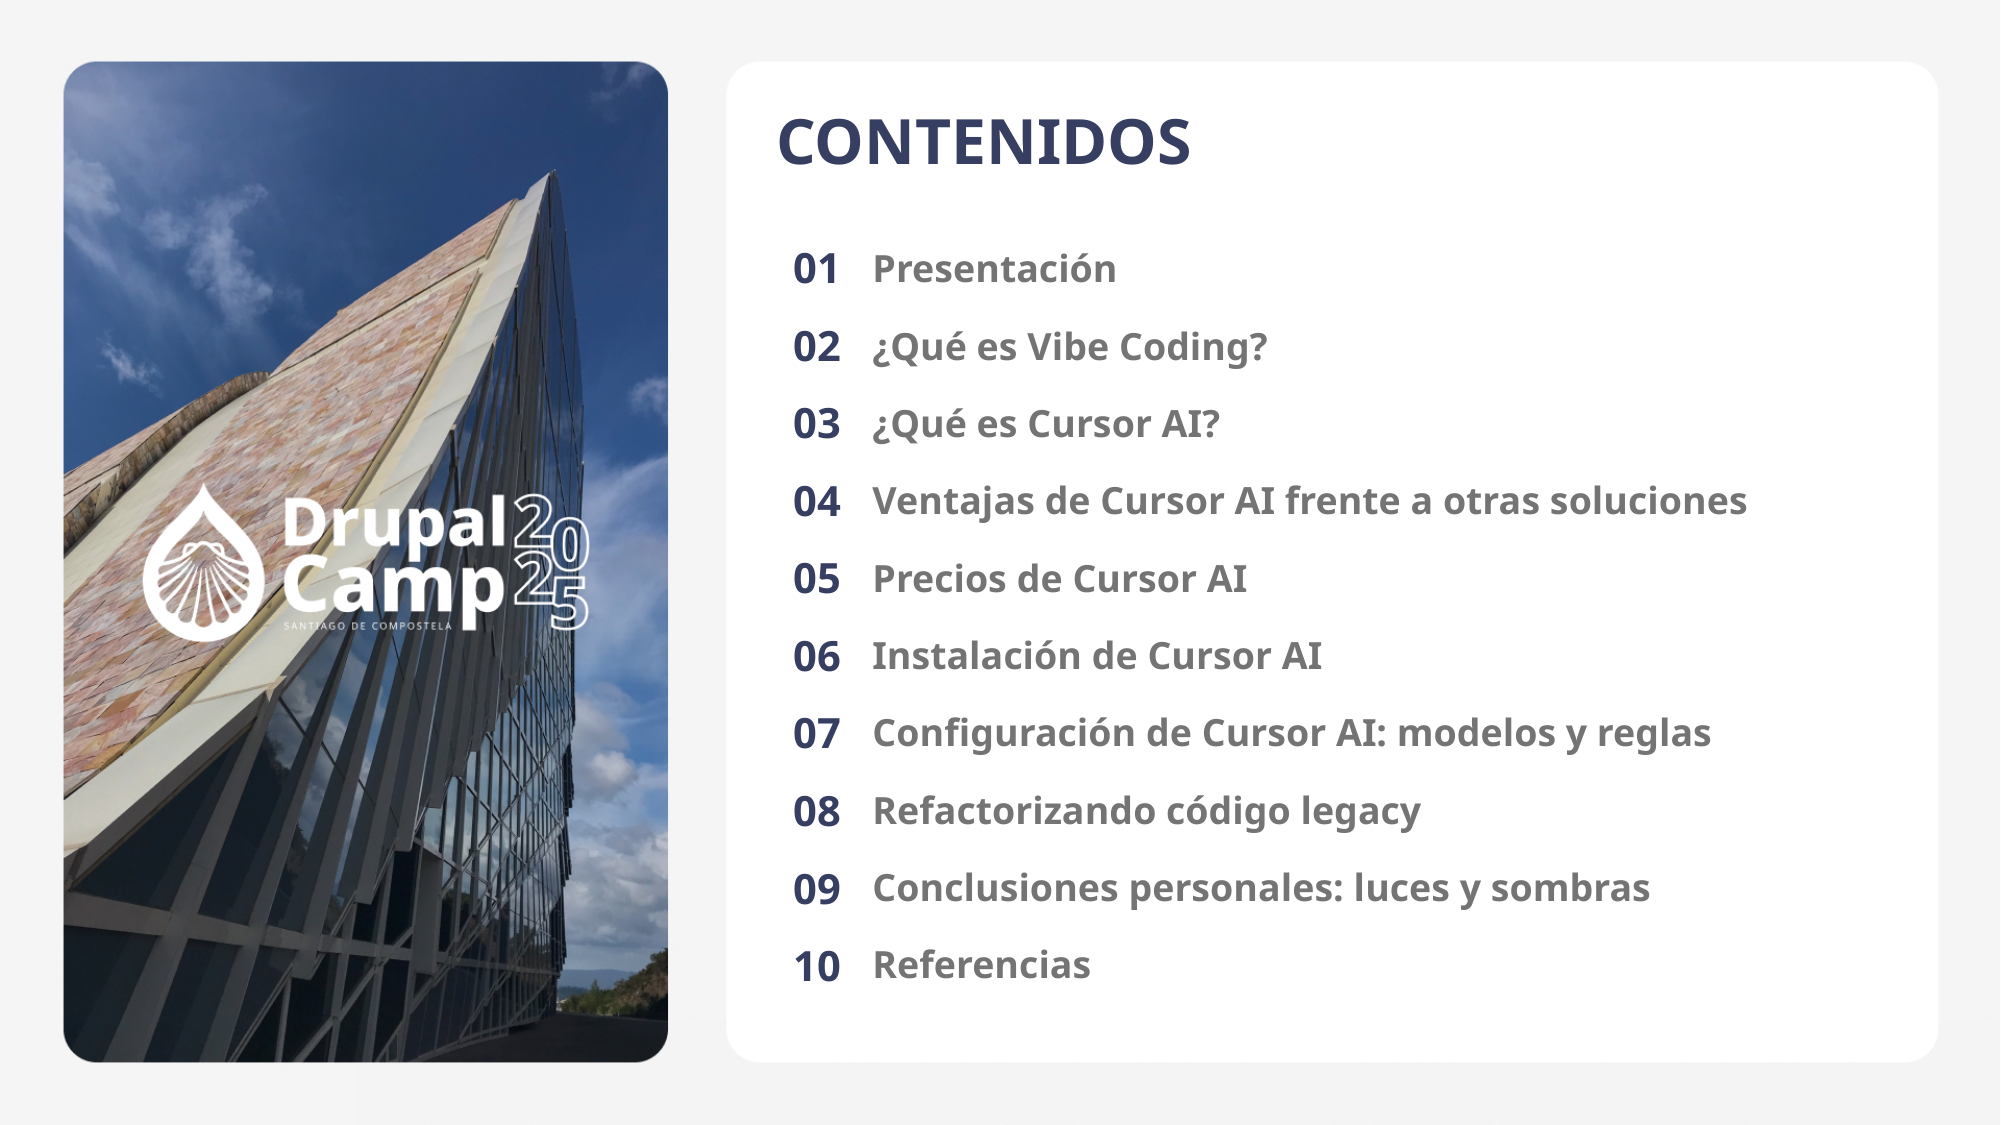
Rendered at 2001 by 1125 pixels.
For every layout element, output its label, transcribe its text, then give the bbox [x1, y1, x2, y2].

picture [0, 0, 2001, 1125]
text_box 10 [772, 932, 856, 998]
text_box ¿Qué es Cursor AI? [857, 392, 1778, 453]
text_box Conclusiones personales: luces y sombras [857, 856, 1778, 917]
text_box Refactorizando código legacy [857, 779, 1778, 839]
text_box 09 [772, 855, 856, 920]
text_box Instalación de Cursor AI [857, 624, 1778, 685]
text_box 06 [772, 622, 856, 688]
text_box ¿Qué es Vibe Coding? [857, 315, 1778, 375]
text_box 02 [772, 311, 856, 377]
text_box Configuración de Cursor AI: modelos y reglas [857, 701, 1778, 762]
text_box 03 [772, 389, 856, 455]
text_box Ventajas de Cursor AI frente a otras soluciones [857, 469, 1778, 530]
text_box 07 [772, 699, 856, 765]
text_box 08 [772, 777, 856, 843]
text_box Precios de Cursor AI [857, 547, 1778, 607]
text_box 05 [772, 544, 856, 610]
text_box Referencias [857, 934, 1778, 994]
text_box Presentación [857, 237, 1778, 298]
text_box 04 [772, 467, 856, 532]
text_box 01 [772, 234, 856, 300]
text_box CONTENIDOS [761, 94, 1845, 184]
